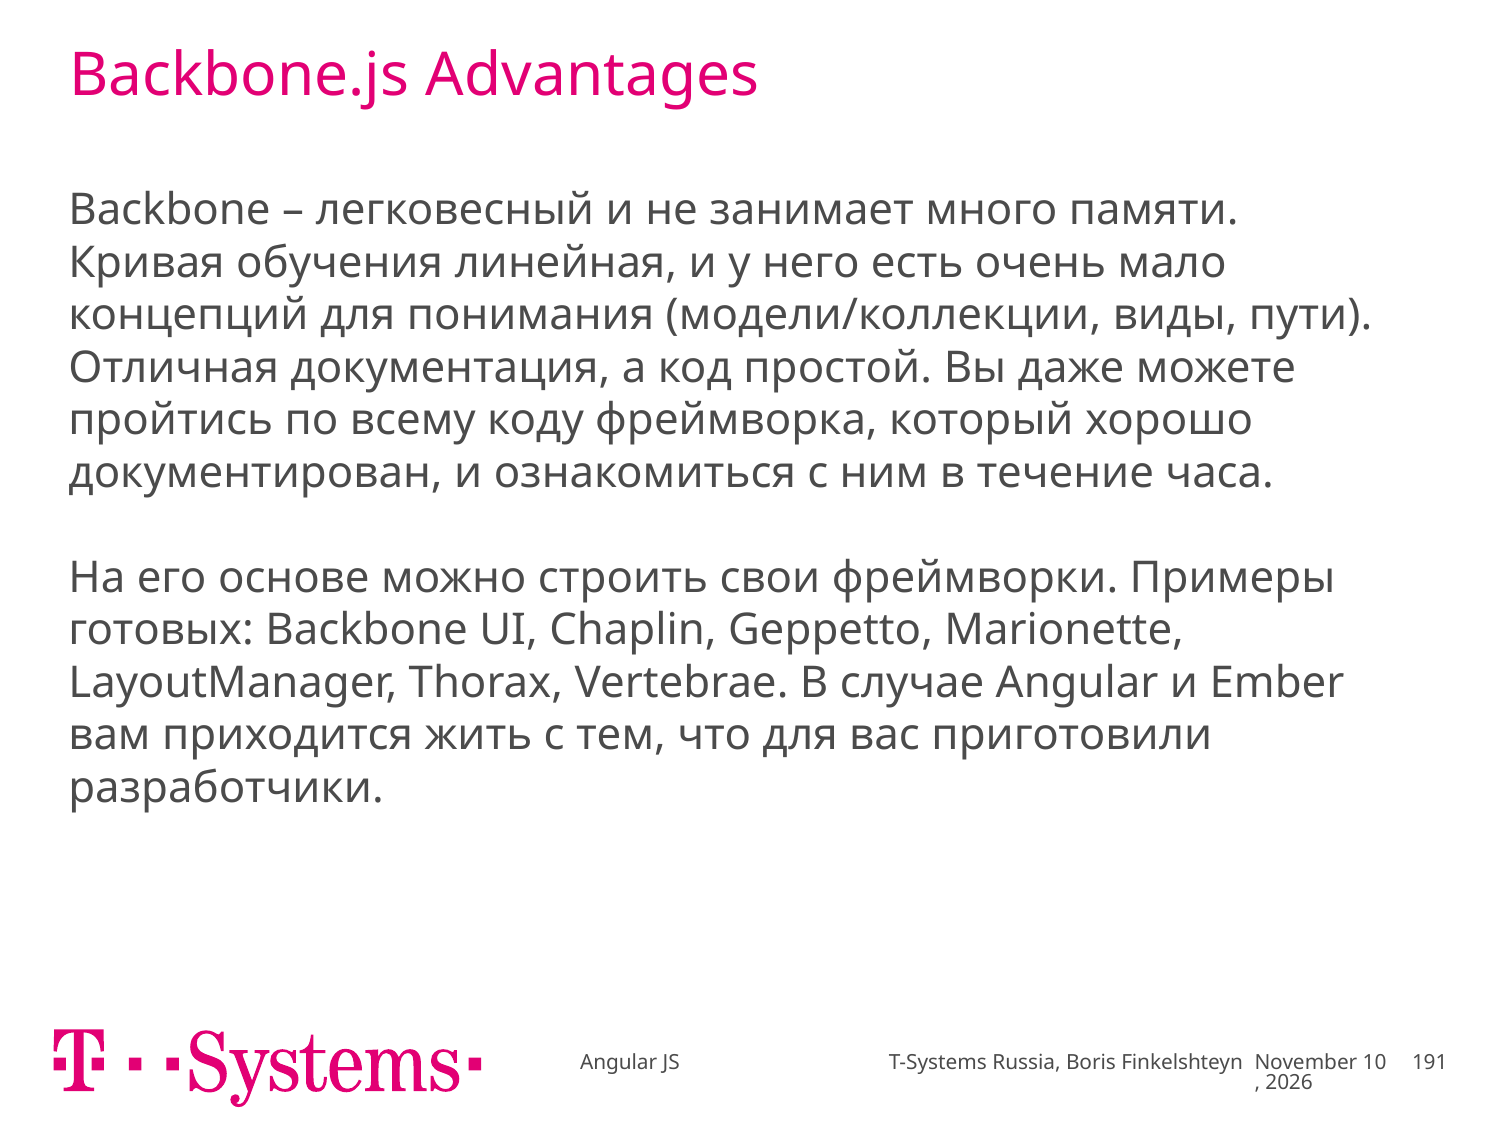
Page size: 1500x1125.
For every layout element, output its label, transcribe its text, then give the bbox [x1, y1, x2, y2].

slide_number 191 [1399, 1038, 1448, 1087]
footer Angular JS T-Systems Russia, Boris Finkelshteyn [567, 1038, 1244, 1087]
text_box Backbone – легковесный и не занимает много памяти. Кривая обучения линейная, и у него есть очень мало концепций для понимания (модели/коллекции, виды, пути). Отличная документация, а код простой. Вы даже можете пройтись по всему коду фреймворка, который хорошо документирован, и ознакомиться с ним в течение часа. На его основе можно строить свои фреймворки. Примеры готовых: Backbone UI, Chaplin, Geppetto, Marionette, LayoutManager, Thorax, Vertebrae. В случае Angular и Ember вам приходится жить с тем, что для вас приготовили разработчики. [53, 173, 1389, 819]
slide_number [1254, 1038, 1389, 1087]
title Backbone.js Advantages [53, 43, 1447, 132]
